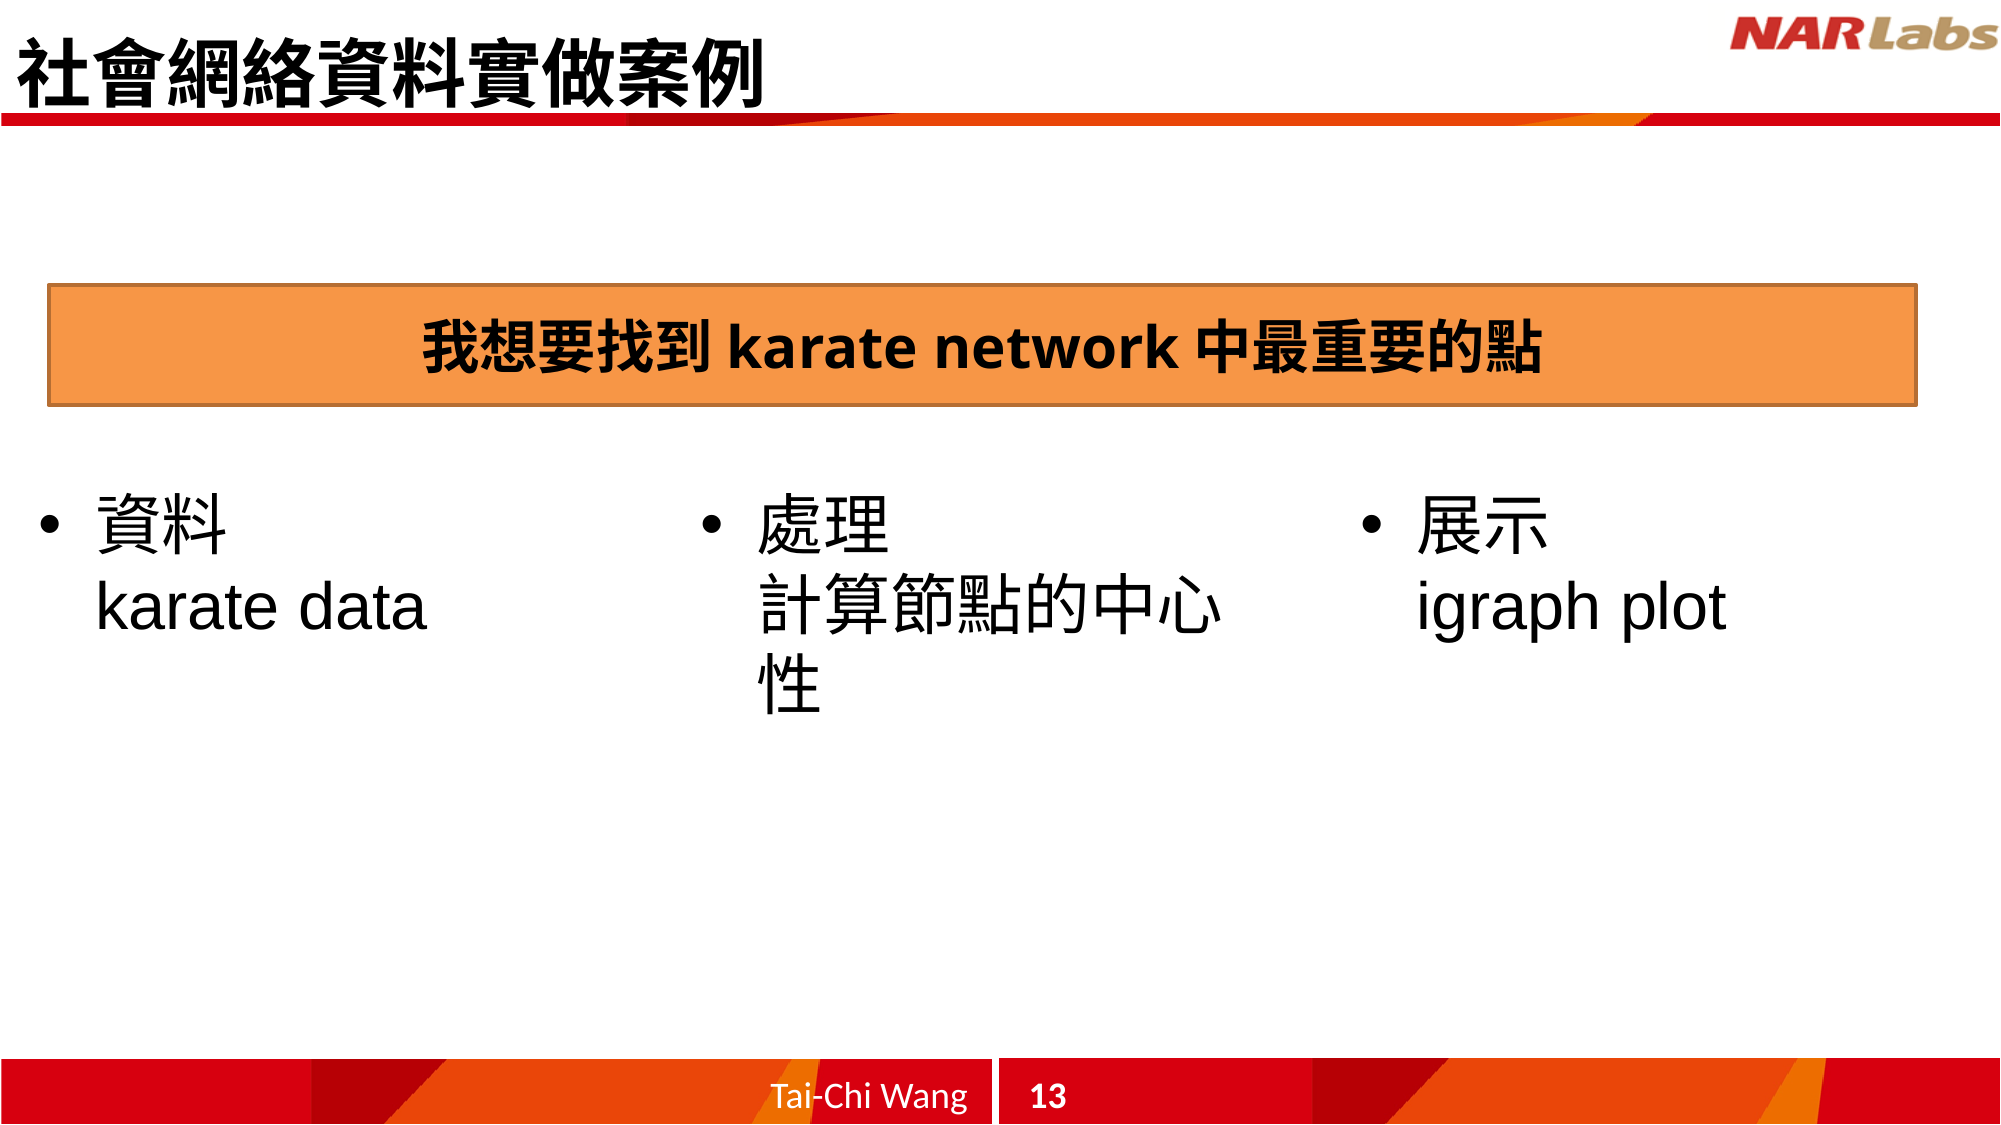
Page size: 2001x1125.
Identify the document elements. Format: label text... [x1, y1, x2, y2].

text_box 我想要找到karate network中最重要的點 [47, 283, 1918, 407]
text_box 處理 計算節點的中心性 [685, 475, 1269, 1125]
text_box 展示 igraph plot [1345, 475, 1929, 1125]
list 資料 karate data [23, 475, 608, 1125]
title 社會網絡資料實做案例 [1, 0, 1802, 149]
